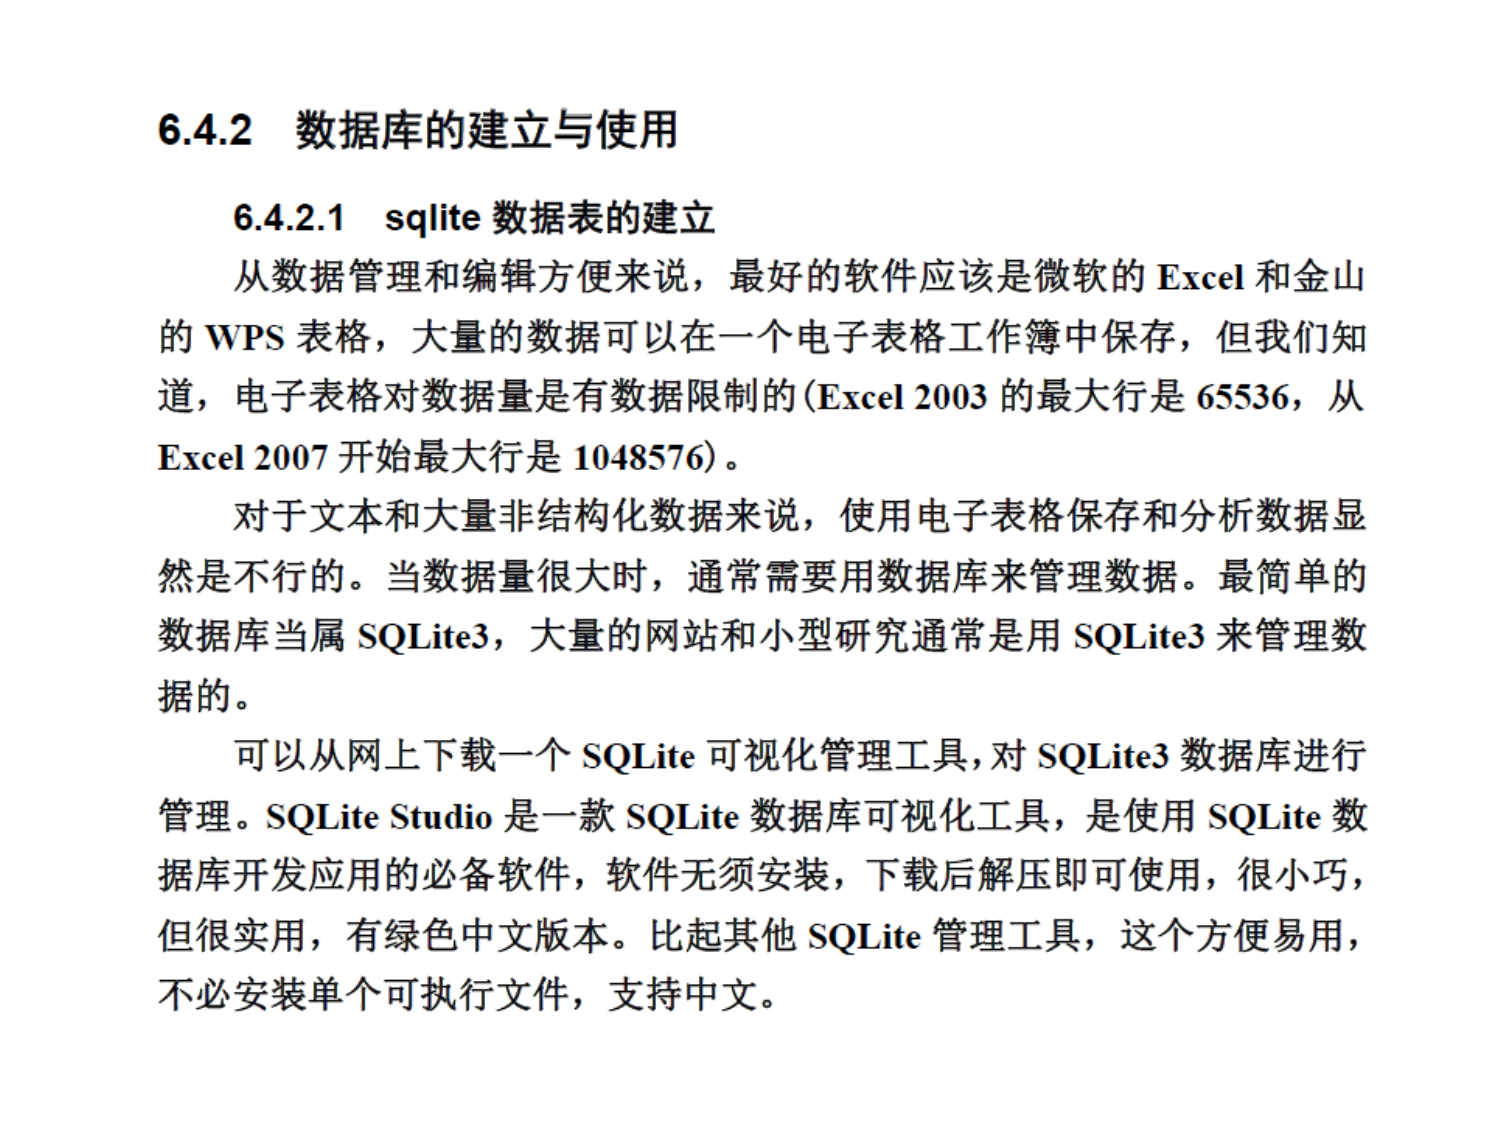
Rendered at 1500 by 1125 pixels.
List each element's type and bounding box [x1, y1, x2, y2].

picture [0, 103, 1500, 1022]
